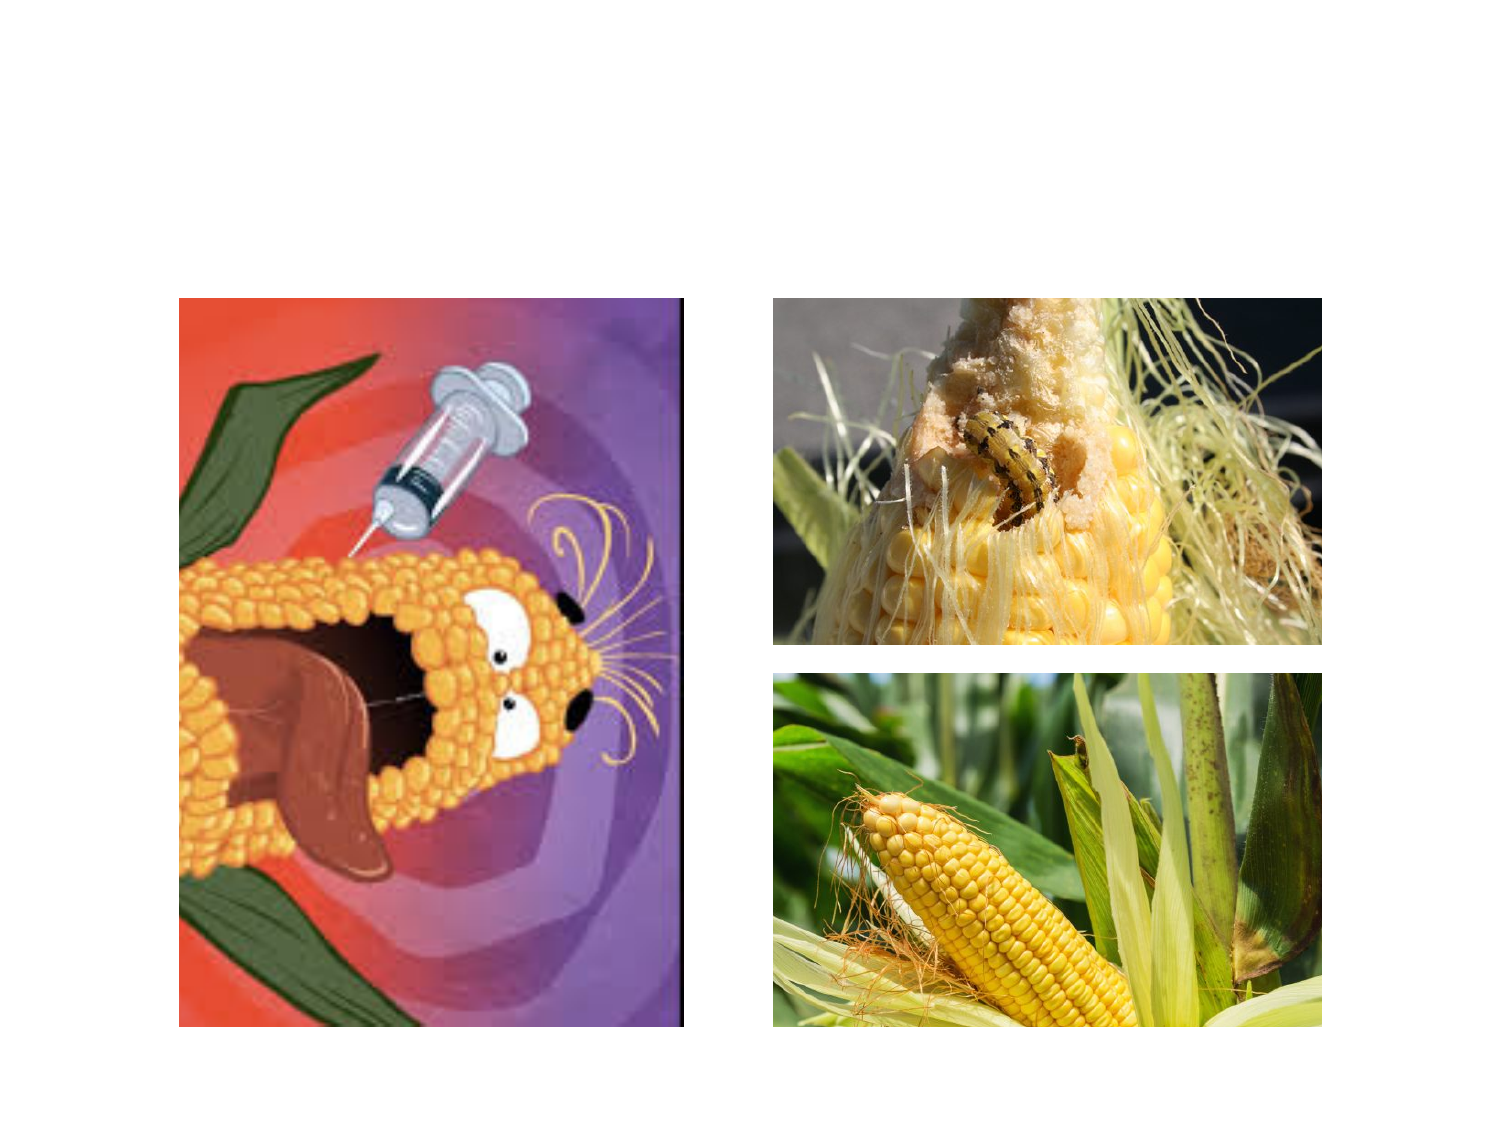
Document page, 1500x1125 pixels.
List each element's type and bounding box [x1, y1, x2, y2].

picture [773, 298, 1322, 1027]
picture [178, 298, 684, 1027]
